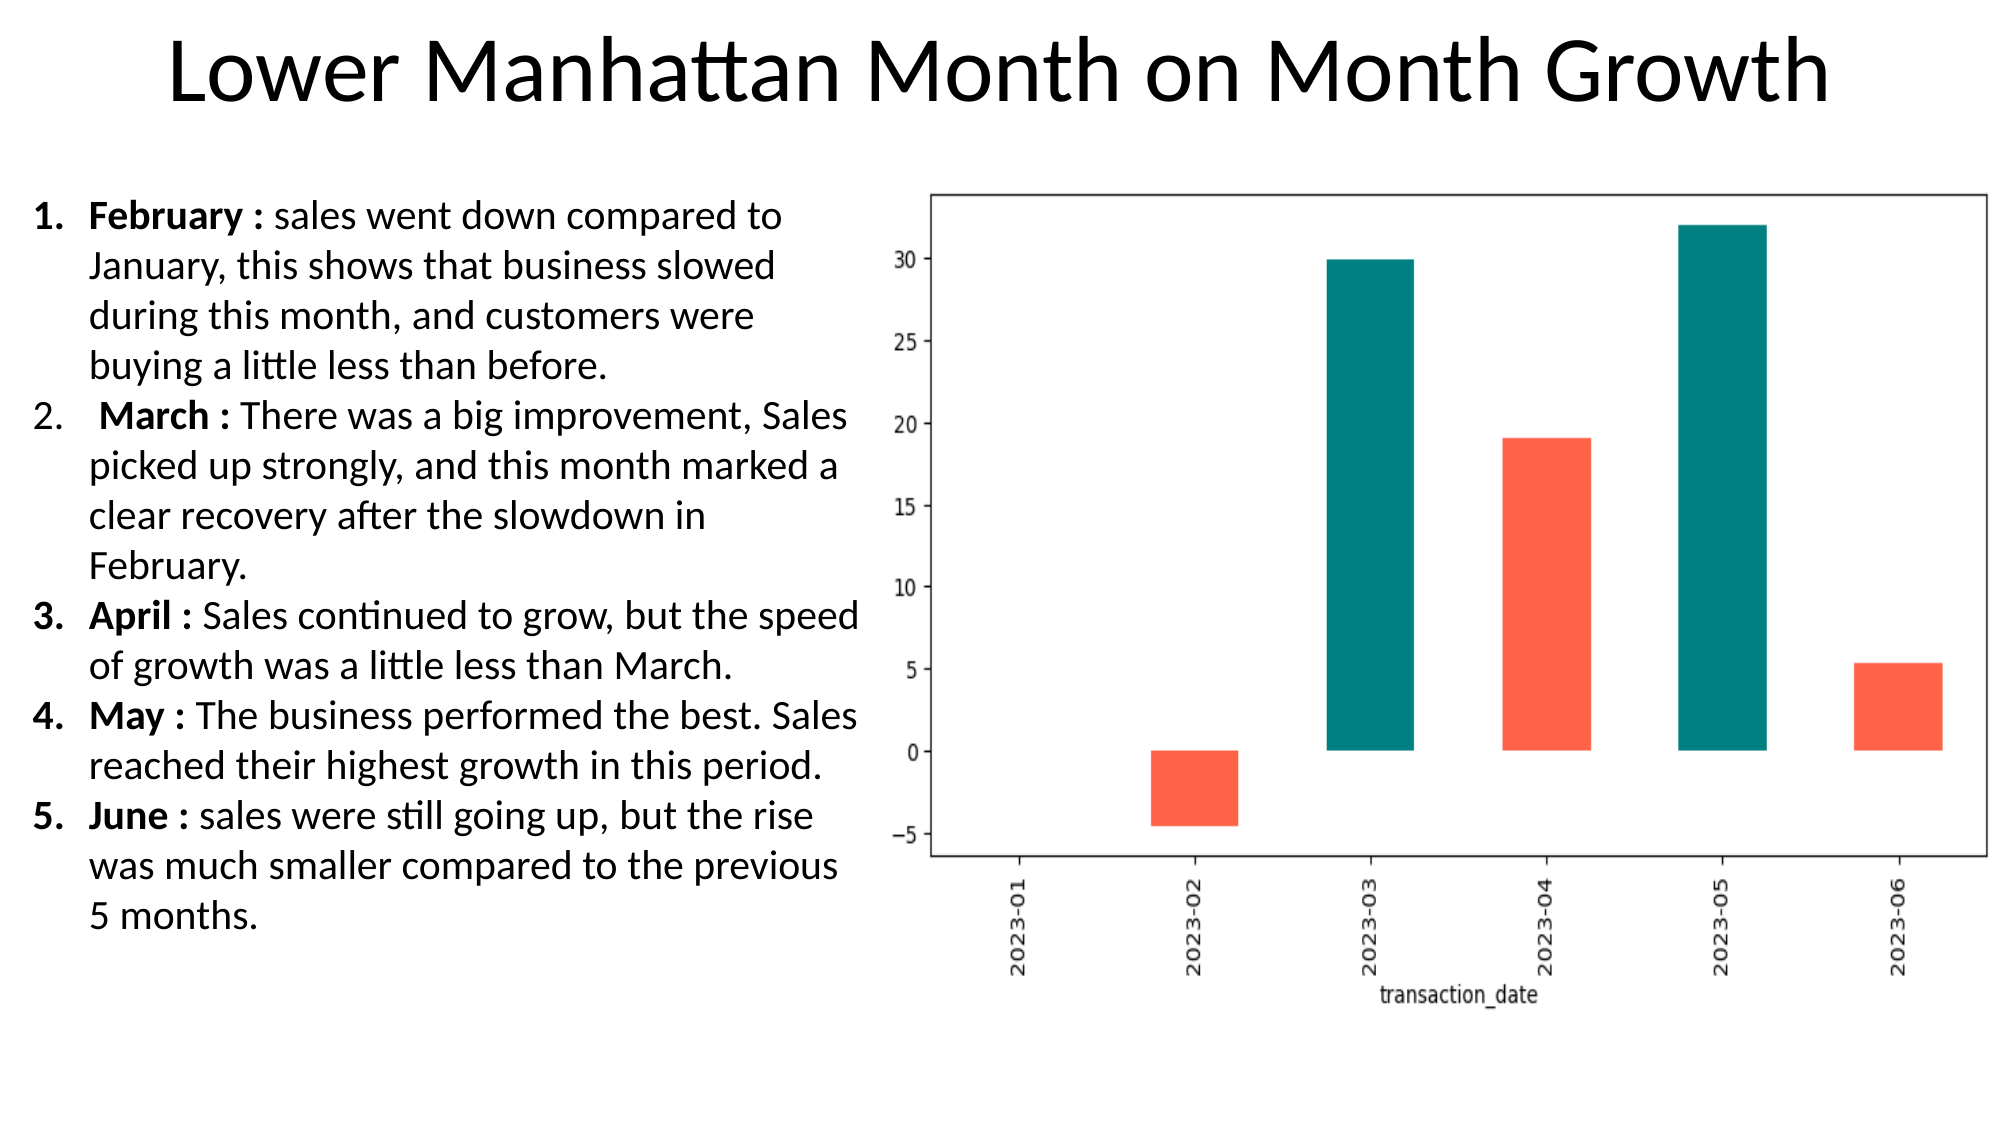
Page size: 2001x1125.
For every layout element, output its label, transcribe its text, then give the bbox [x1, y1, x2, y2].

picture [875, 179, 2000, 1024]
text_box February : sales went down compared to January, this shows that business slowed during this month, and customers were buying a little less than before. March : There was a big improvement, Sales picked up strongly, and this month marked a clear recovery after the slowdown in February. April : Sales continued to grow, but the speed of growth was a little less than March. May : The business performed the best. Sales reached their highest growth in this period. June : sales were still going up, but the rise was much smaller compared to the previous 5 months. [18, 179, 875, 946]
text_box Lower Manhattan Month on Month Growth [113, 0, 1886, 128]
